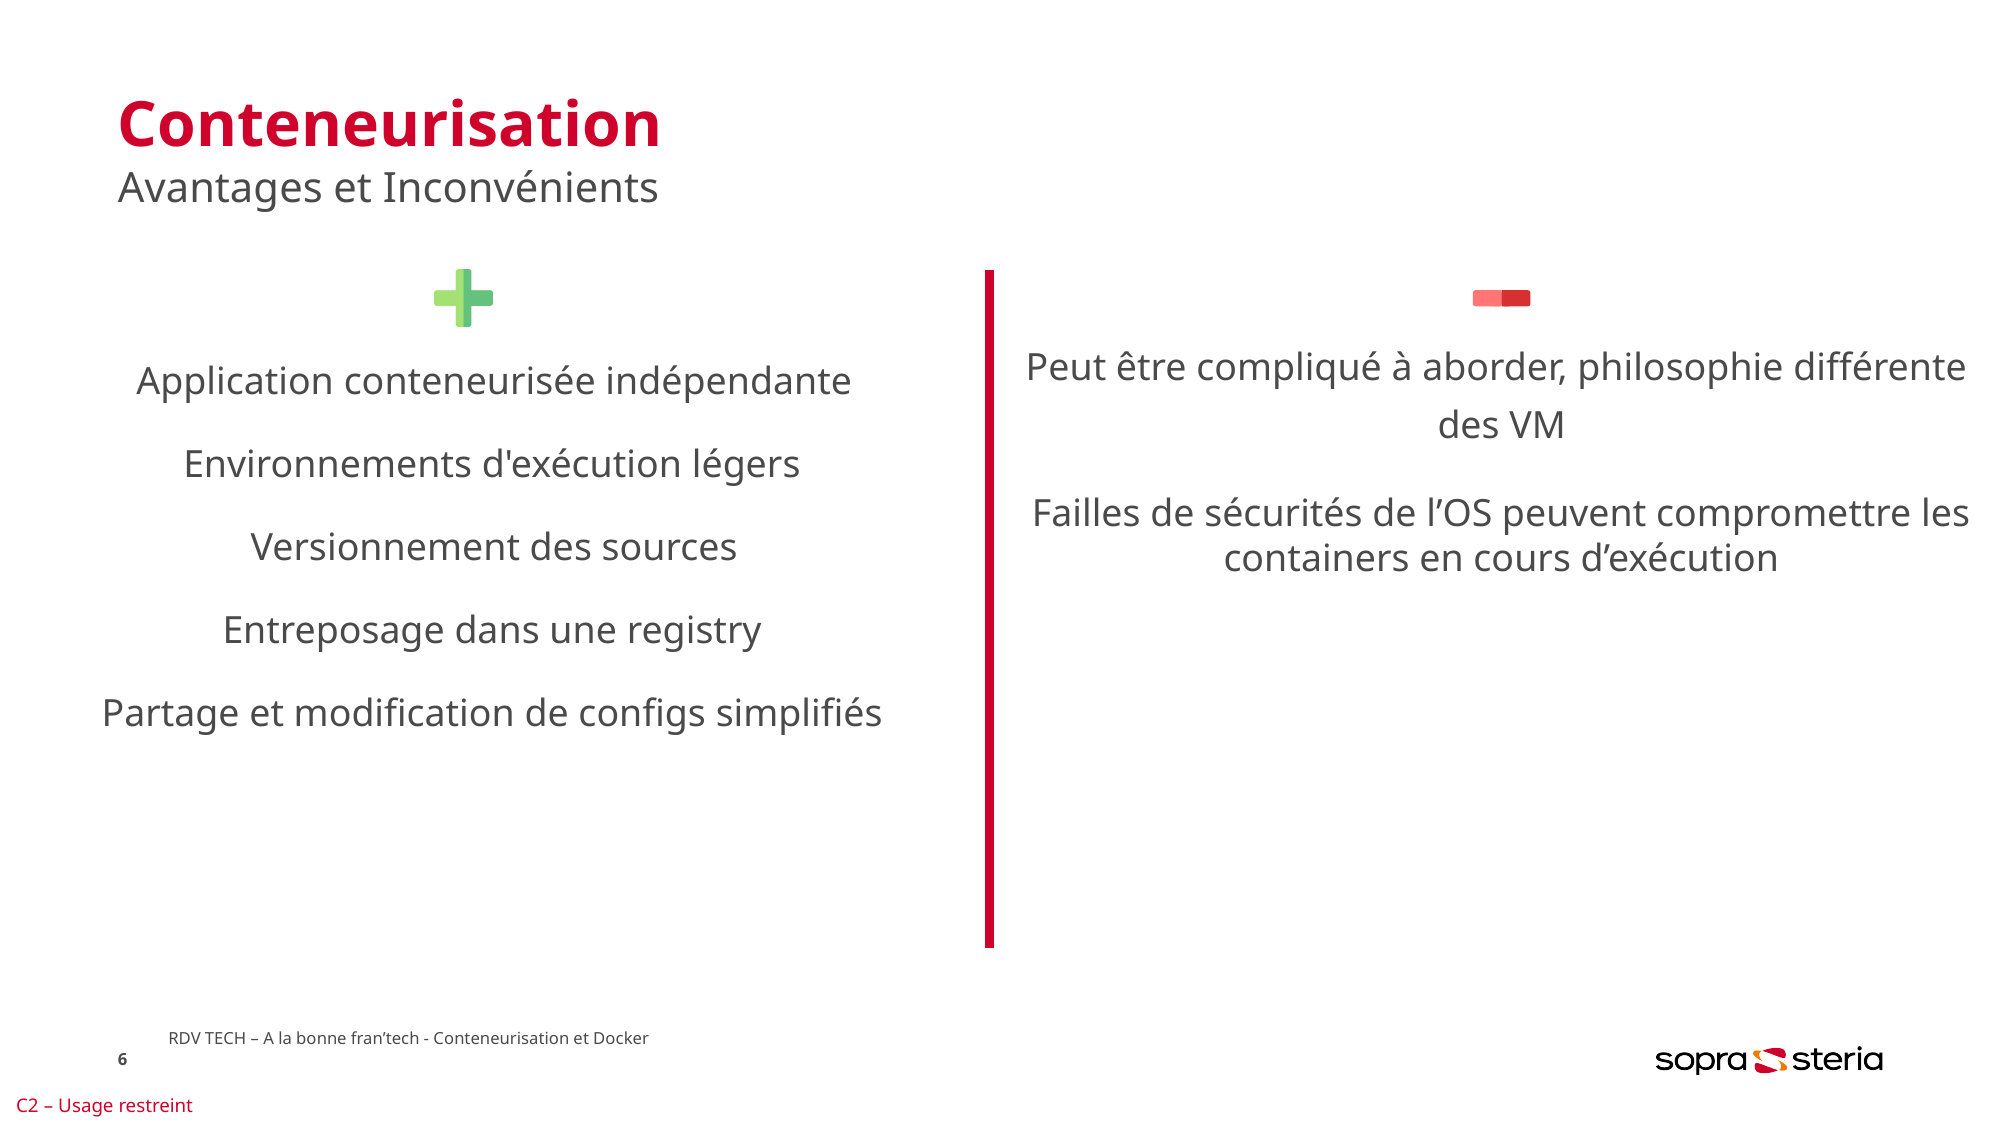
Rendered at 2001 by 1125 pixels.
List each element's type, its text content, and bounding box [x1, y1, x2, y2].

text_box Application conteneurisée indépendante [0, 349, 989, 410]
picture [1638, 1028, 1900, 1093]
picture [434, 269, 493, 328]
text_box Entreposage dans une registry [0, 598, 987, 659]
text_box Environnements d'exécution légers [0, 432, 987, 493]
title Conteneurisation [117, 5, 1882, 159]
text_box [1472, 290, 1531, 307]
list Avantages et Inconvénients [117, 160, 1882, 220]
slide_number 6 [117, 1039, 177, 1081]
footer RDV TECH – A la bonne fran’tech - Conteneurisation et Docker [168, 1017, 759, 1059]
text_box Failles de sécurités de l’OS peuvent compromettre les containers en cours d’exécution [999, 481, 2000, 587]
text_box Partage et modification de configs simplifiés [0, 681, 987, 742]
text_box Peut être compliqué à aborder, philosophie différente des VM [999, 335, 2000, 453]
text_box Versionnement des sources [0, 515, 989, 576]
